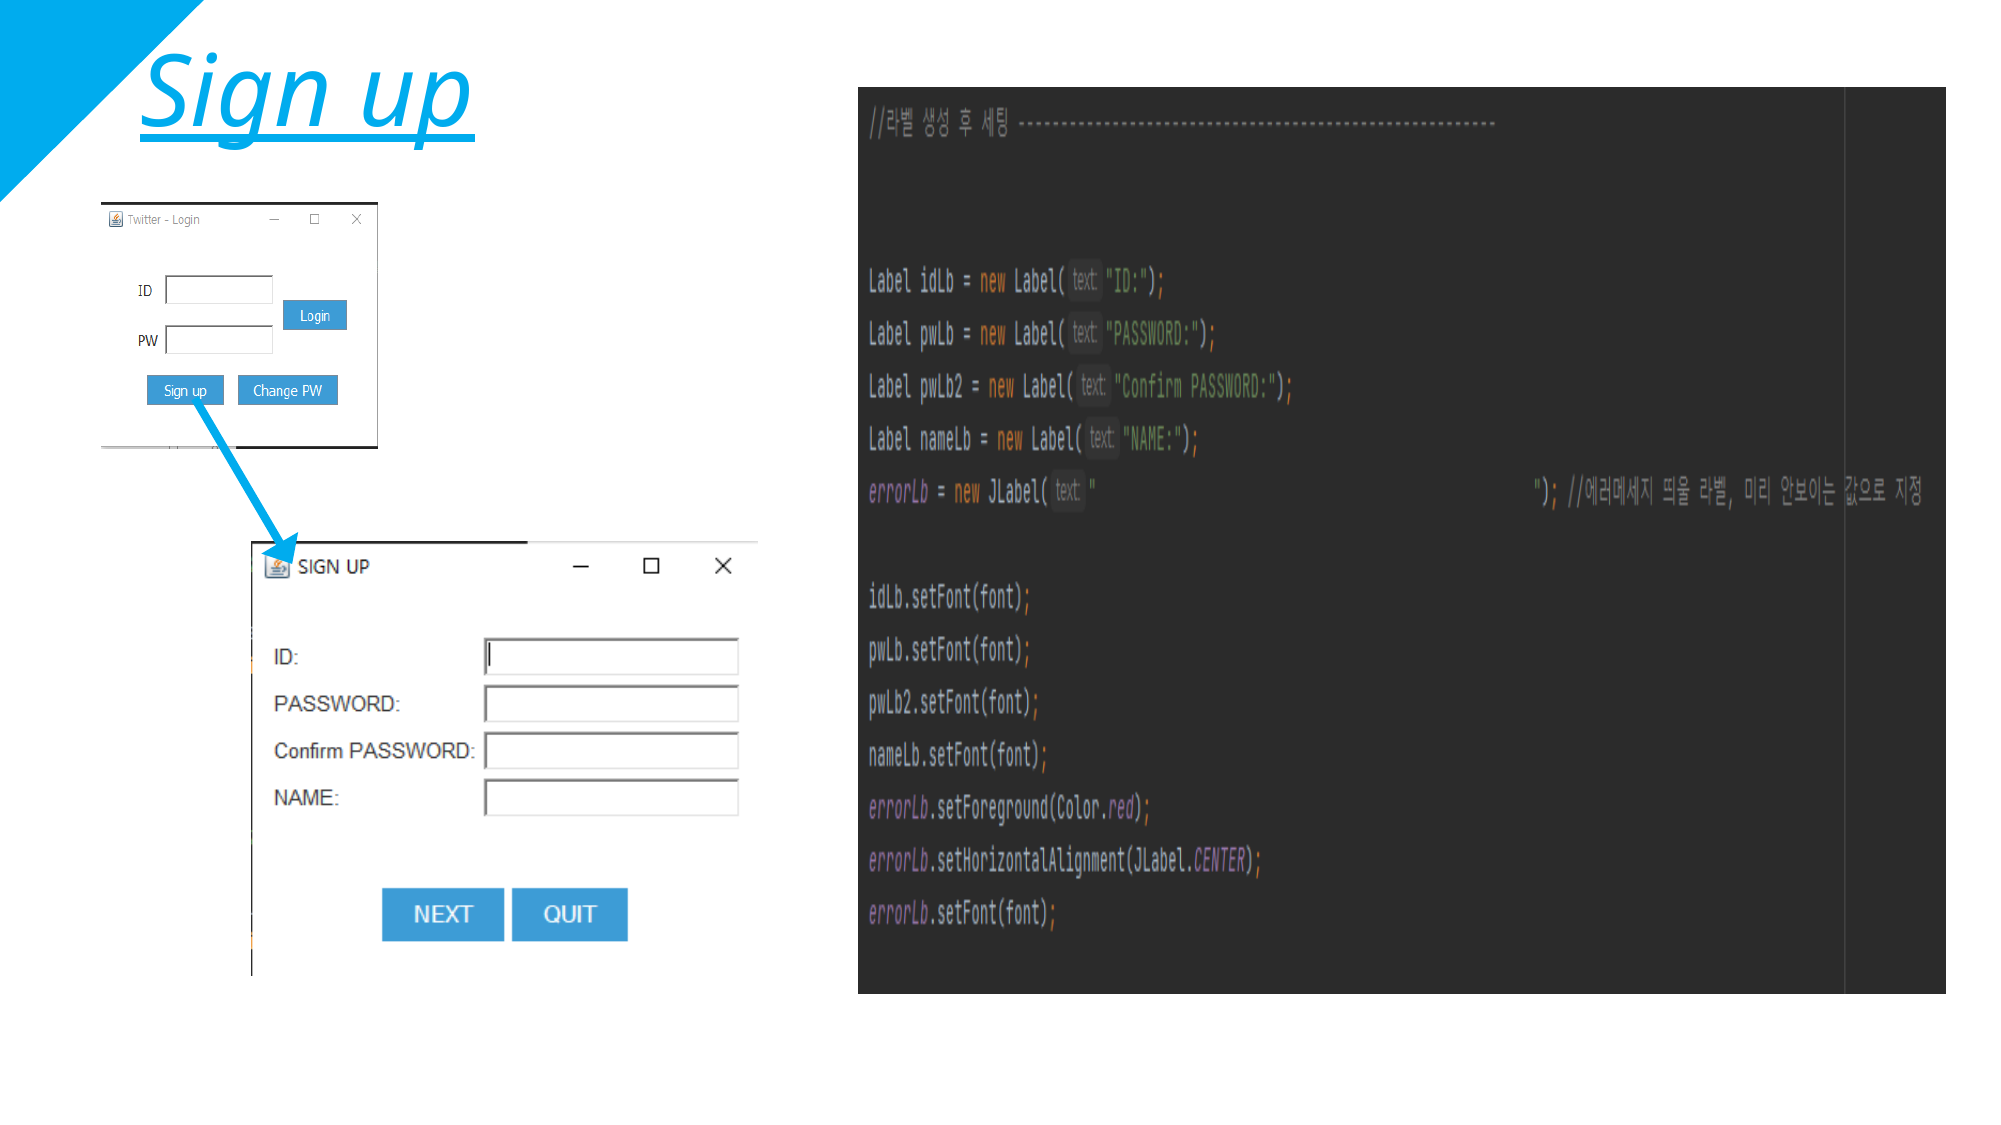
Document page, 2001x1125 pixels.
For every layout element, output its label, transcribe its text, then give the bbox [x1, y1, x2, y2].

text_box [218, 449, 300, 541]
picture [251, 541, 758, 976]
text_box [0, 0, 206, 204]
text_box Sign up [17, 19, 598, 154]
picture [101, 202, 378, 449]
picture [858, 87, 1946, 994]
